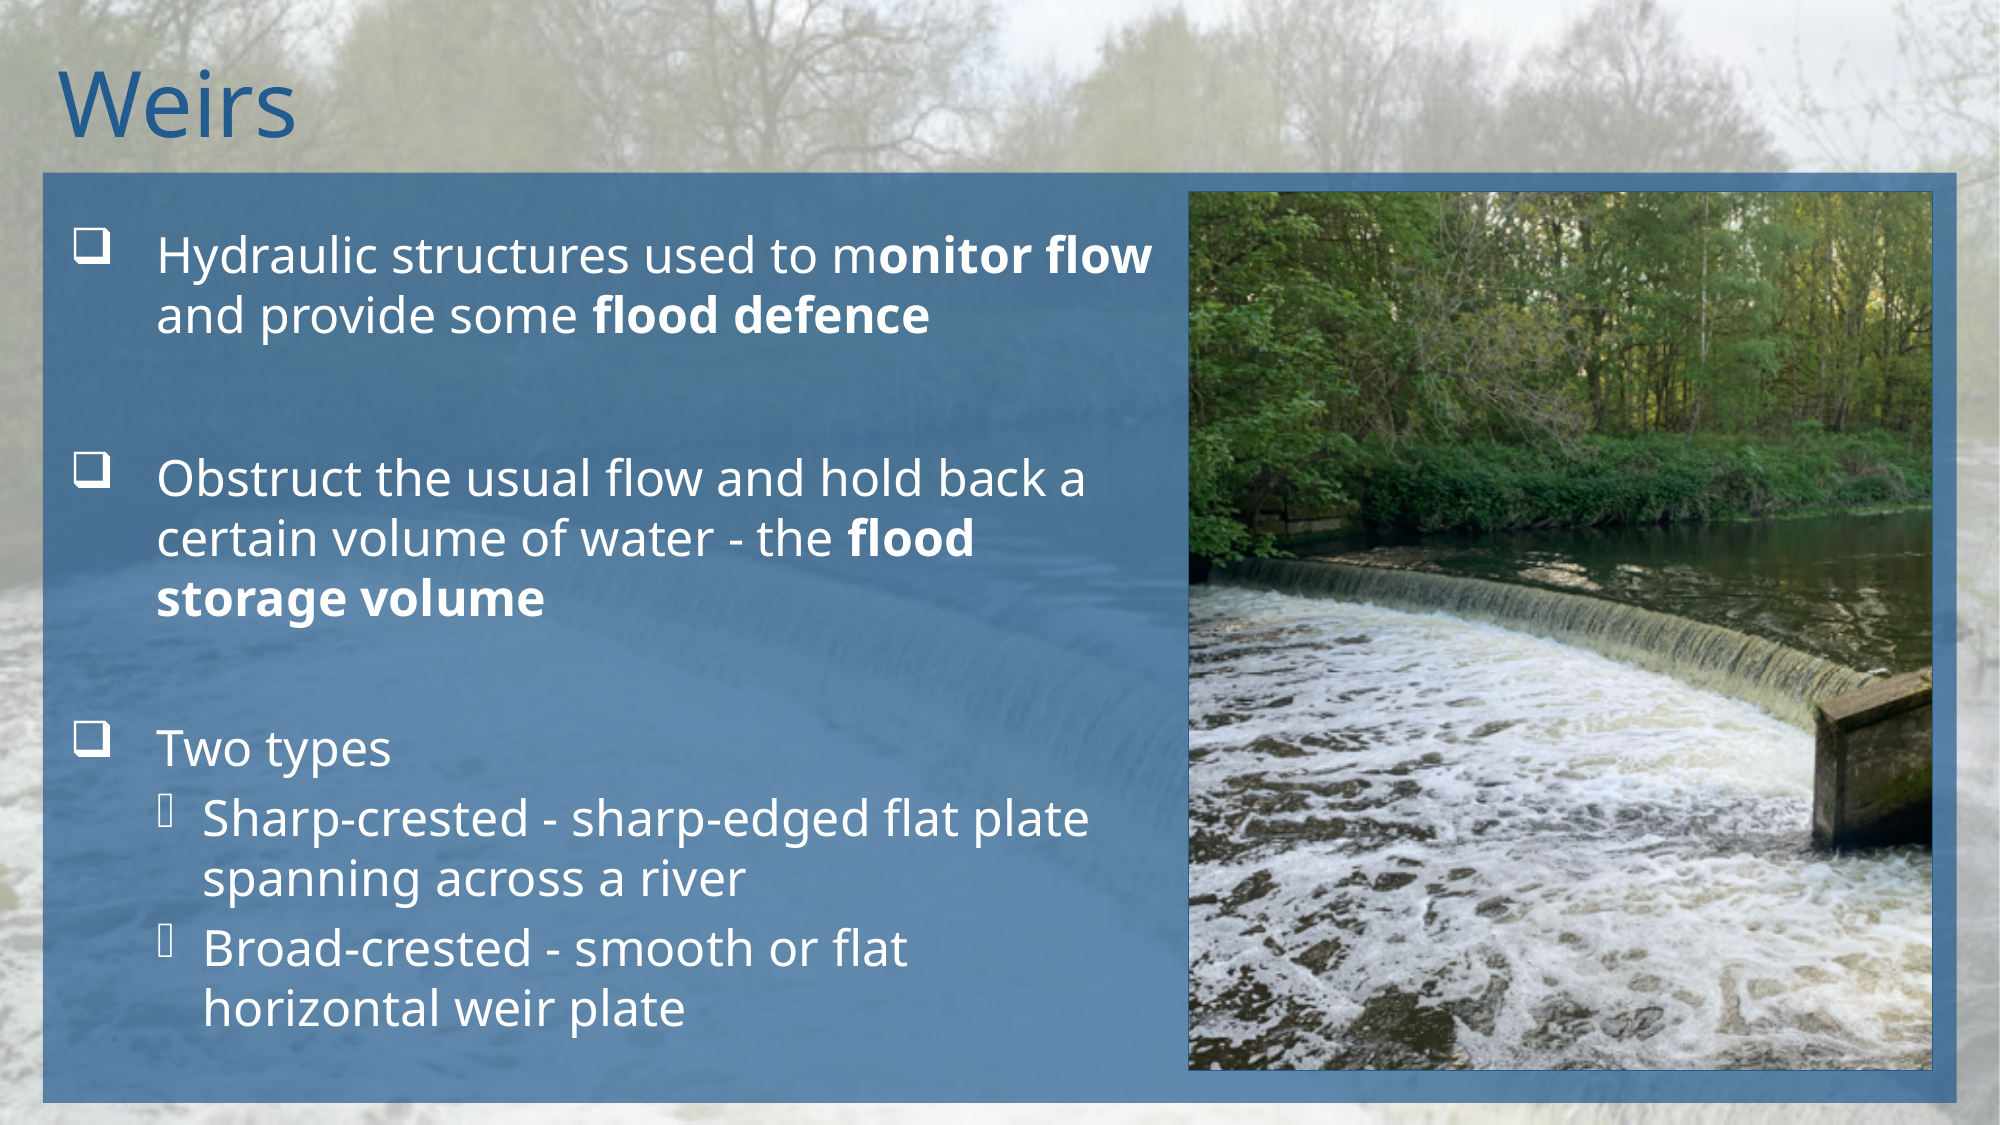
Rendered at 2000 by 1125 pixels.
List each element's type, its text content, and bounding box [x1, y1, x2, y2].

list Hydraulic structures used to monitor flow and provide some flood defence Obstruct the usual flow and hold back a certain volume of water - the flood storage volume [54, 215, 1169, 669]
text_box Weirs [42, 7, 1957, 172]
text_box Two types Sharp-crested - sharp-edged flat plate spanning across a river Broad-crested - smooth or flat horizontal weir plate [54, 708, 1169, 1094]
text_box [42, 172, 1957, 1103]
picture [1188, 191, 1934, 1071]
